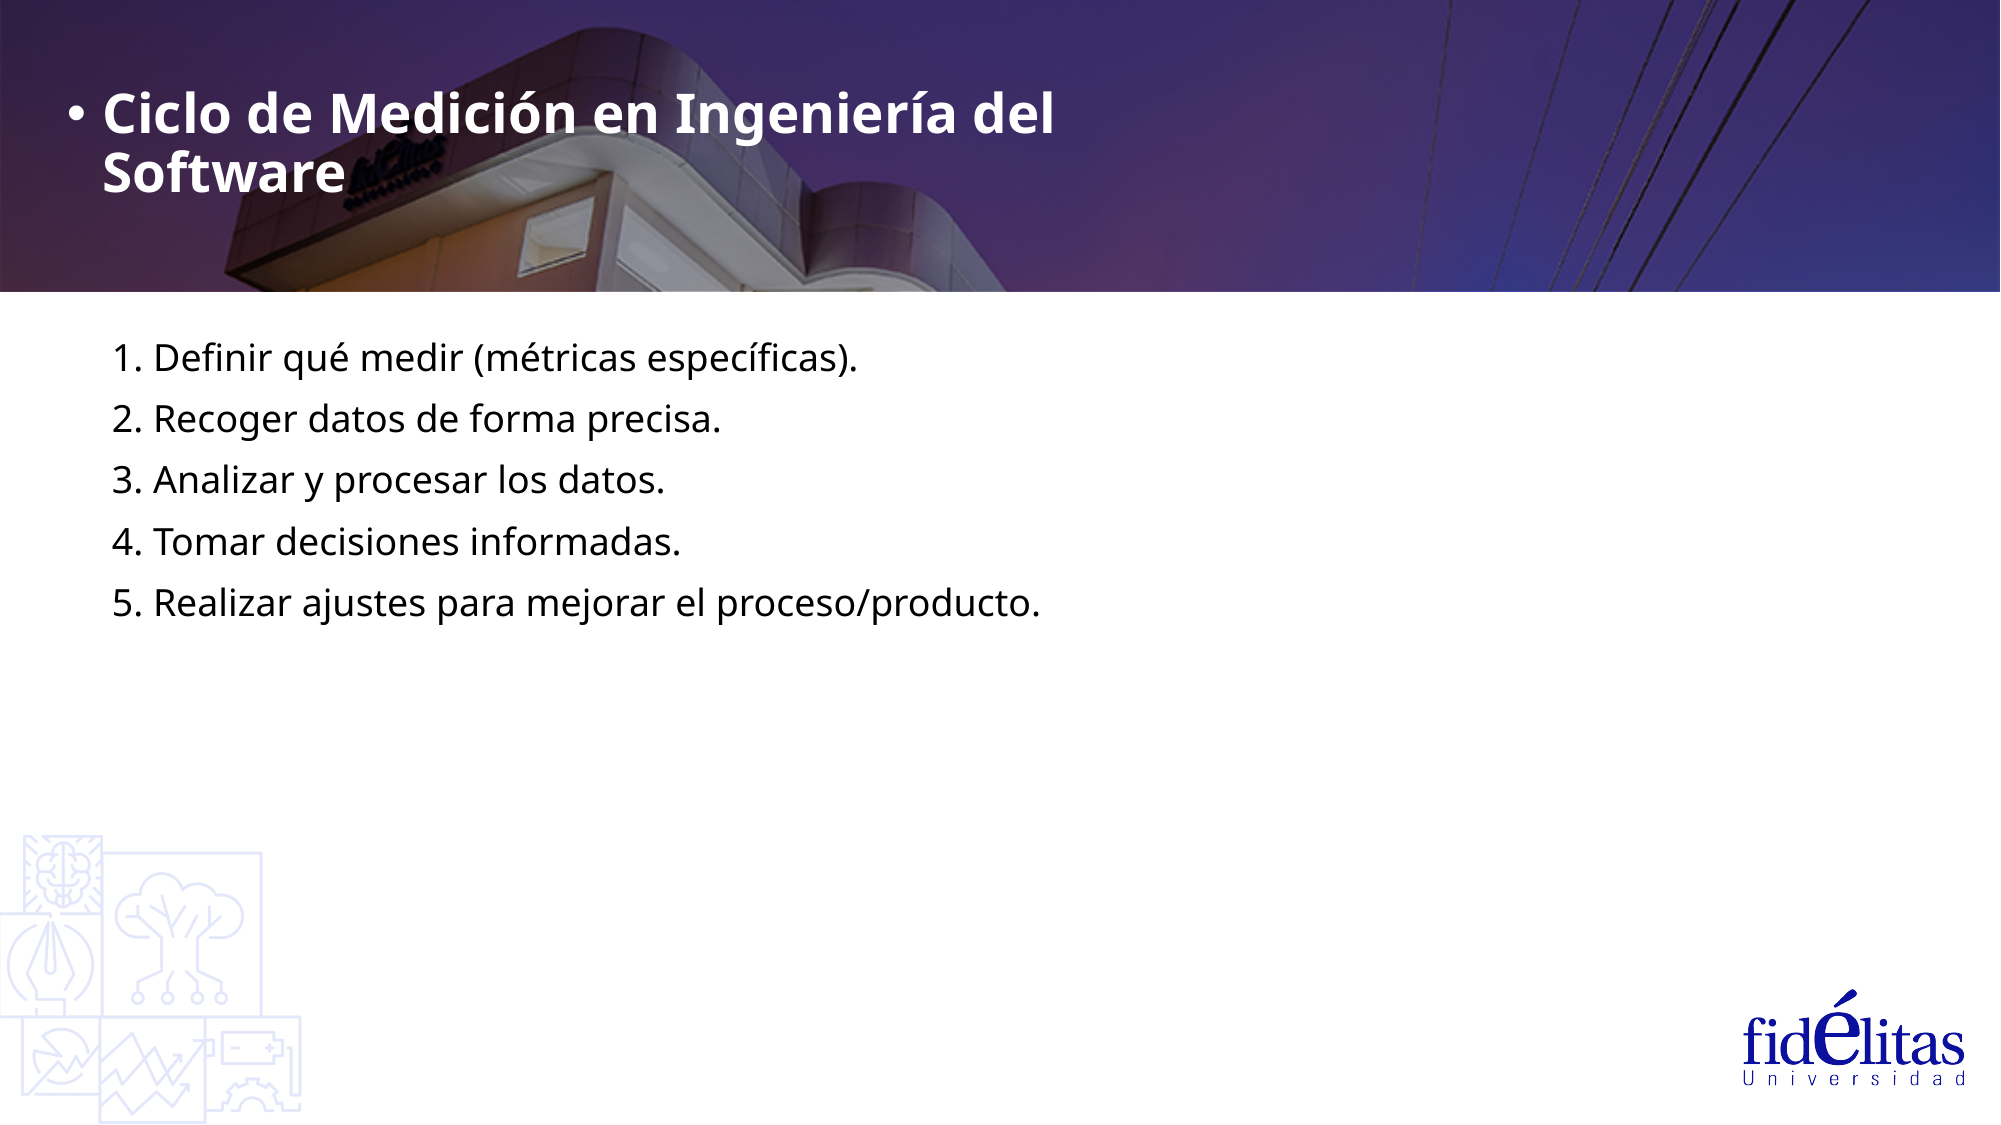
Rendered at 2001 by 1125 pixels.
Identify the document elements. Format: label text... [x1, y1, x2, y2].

list 1. Definir qué medir (métricas específicas). 2. Recoger datos de forma precisa. 3. Analizar y procesar los datos. 4. Tomar decisiones informadas. 5. Realizar ajustes para mejorar el proceso/producto. [96, 331, 1916, 967]
picture [0, 0, 2000, 292]
picture [1737, 984, 1972, 1089]
list Ciclo de Medición en Ingeniería del Software [51, 79, 1317, 213]
